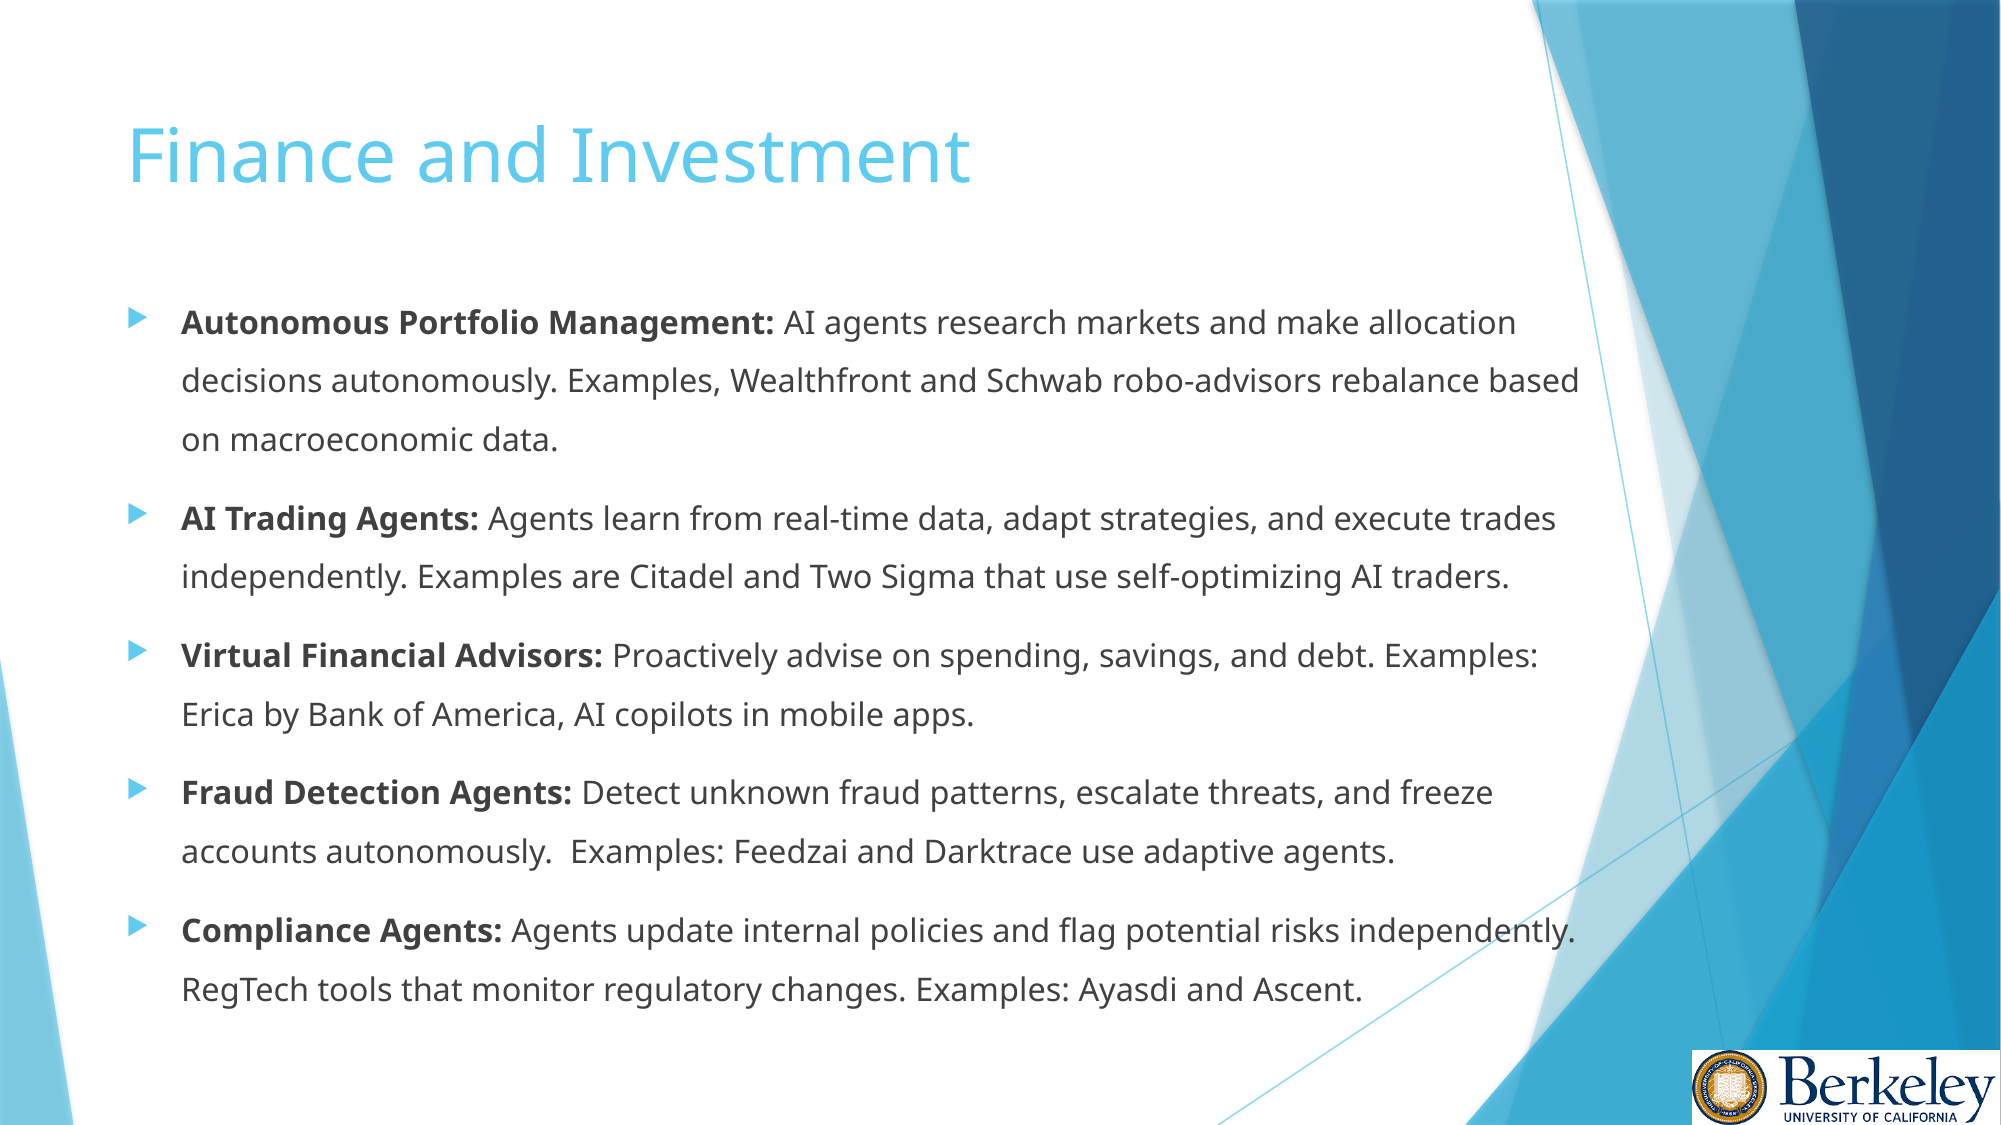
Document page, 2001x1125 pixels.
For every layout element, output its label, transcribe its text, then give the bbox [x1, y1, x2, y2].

title Finance and Investment [111, 99, 1522, 274]
picture [1692, 1050, 2000, 1125]
list Autonomous Portfolio Management: AI agents research markets and make allocation decisions autonomously. Examples, Wealthfront and Schwab robo-advisors rebalance based on macroeconomic data. AI Trading Agents: Agents learn from real-time data, adapt strategies, and execute trades independently. Examples are Citadel and Two Sigma that use self-optimizing AI traders. Virtual Financial Advisors: Proactively advise on spending, savings, and debt. Examples: Erica by Bank of America, AI copilots in mobile apps. Fraud Detection Agents: Detect unknown fraud patterns, escalate threats, and freeze accounts autonomously. Examples: Feedzai and Darktrace use adaptive agents. Compliance Agents: Agents update internal policies and flag potential risks independently. RegTech tools that monitor regulatory changes. Examples: Ayasdi and Ascent. [111, 274, 1606, 1025]
